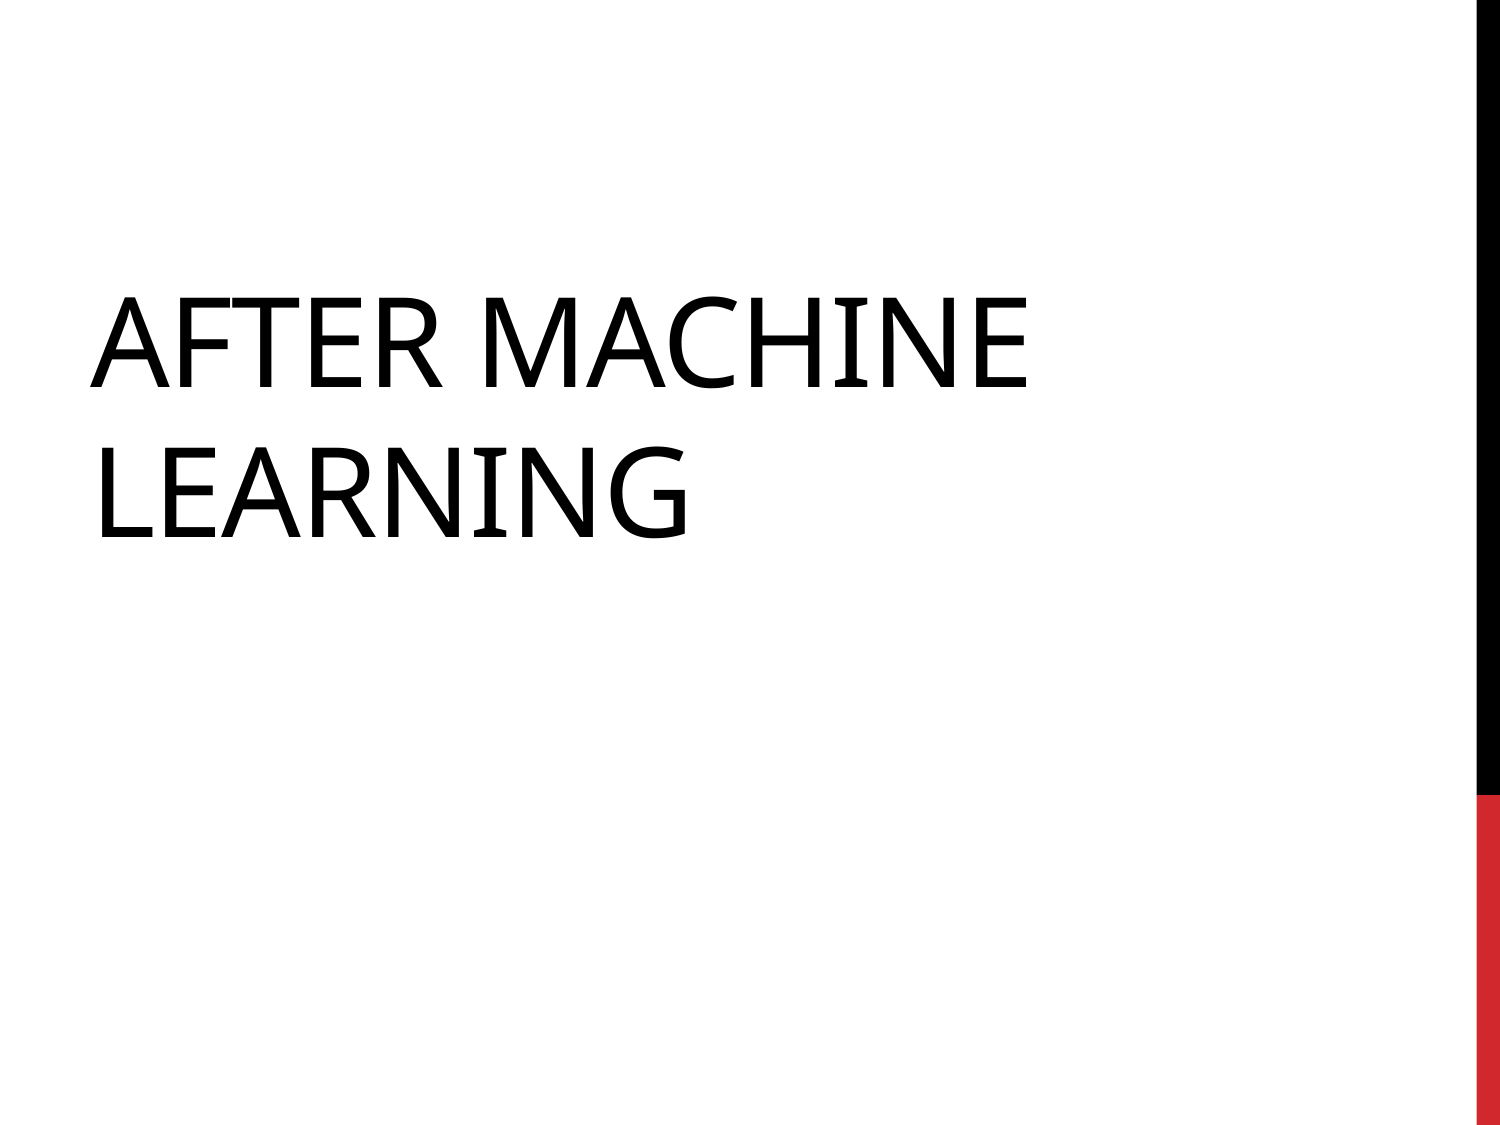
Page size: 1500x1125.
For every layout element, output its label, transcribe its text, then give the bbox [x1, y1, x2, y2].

title After Machine Learning [75, 37, 1350, 788]
